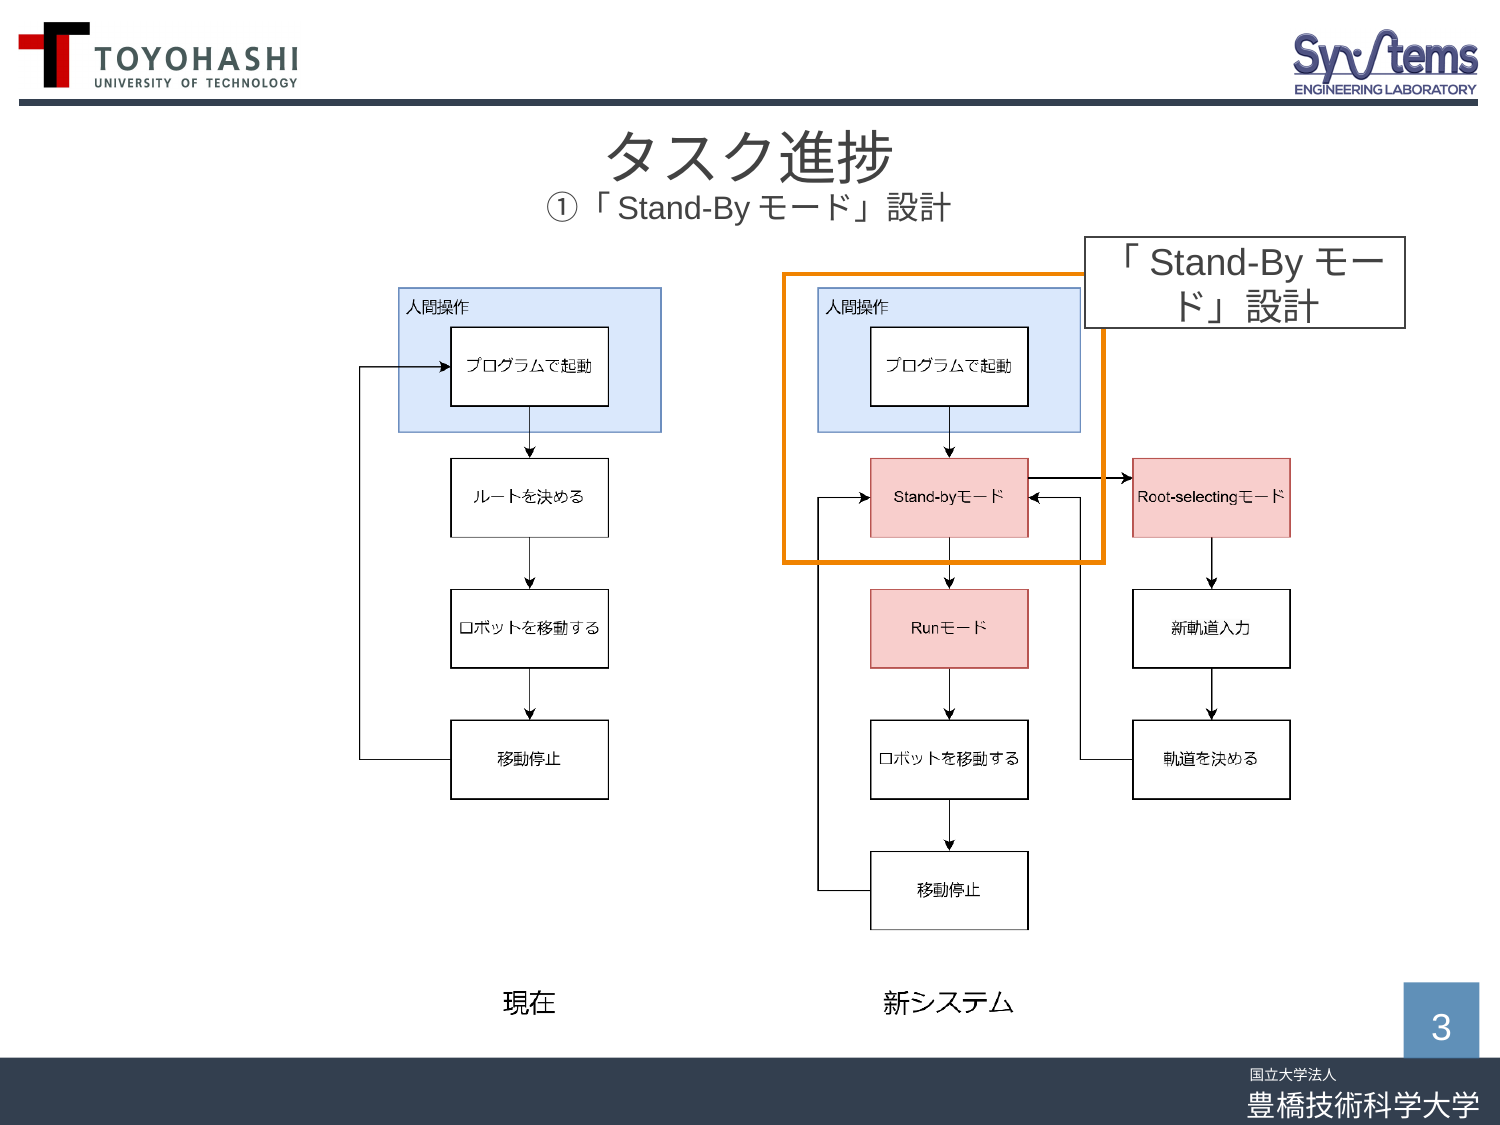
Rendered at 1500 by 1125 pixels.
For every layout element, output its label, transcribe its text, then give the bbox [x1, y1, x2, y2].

slide_number 2 [1403, 995, 1480, 1056]
title タスク進捗 ①「Stand-Byモード」設計 [103, 121, 1396, 235]
picture [18, 21, 301, 89]
text_box 「Stand-Byモード」設計 [1084, 236, 1406, 329]
picture [336, 274, 1305, 1035]
picture [1290, 28, 1480, 98]
